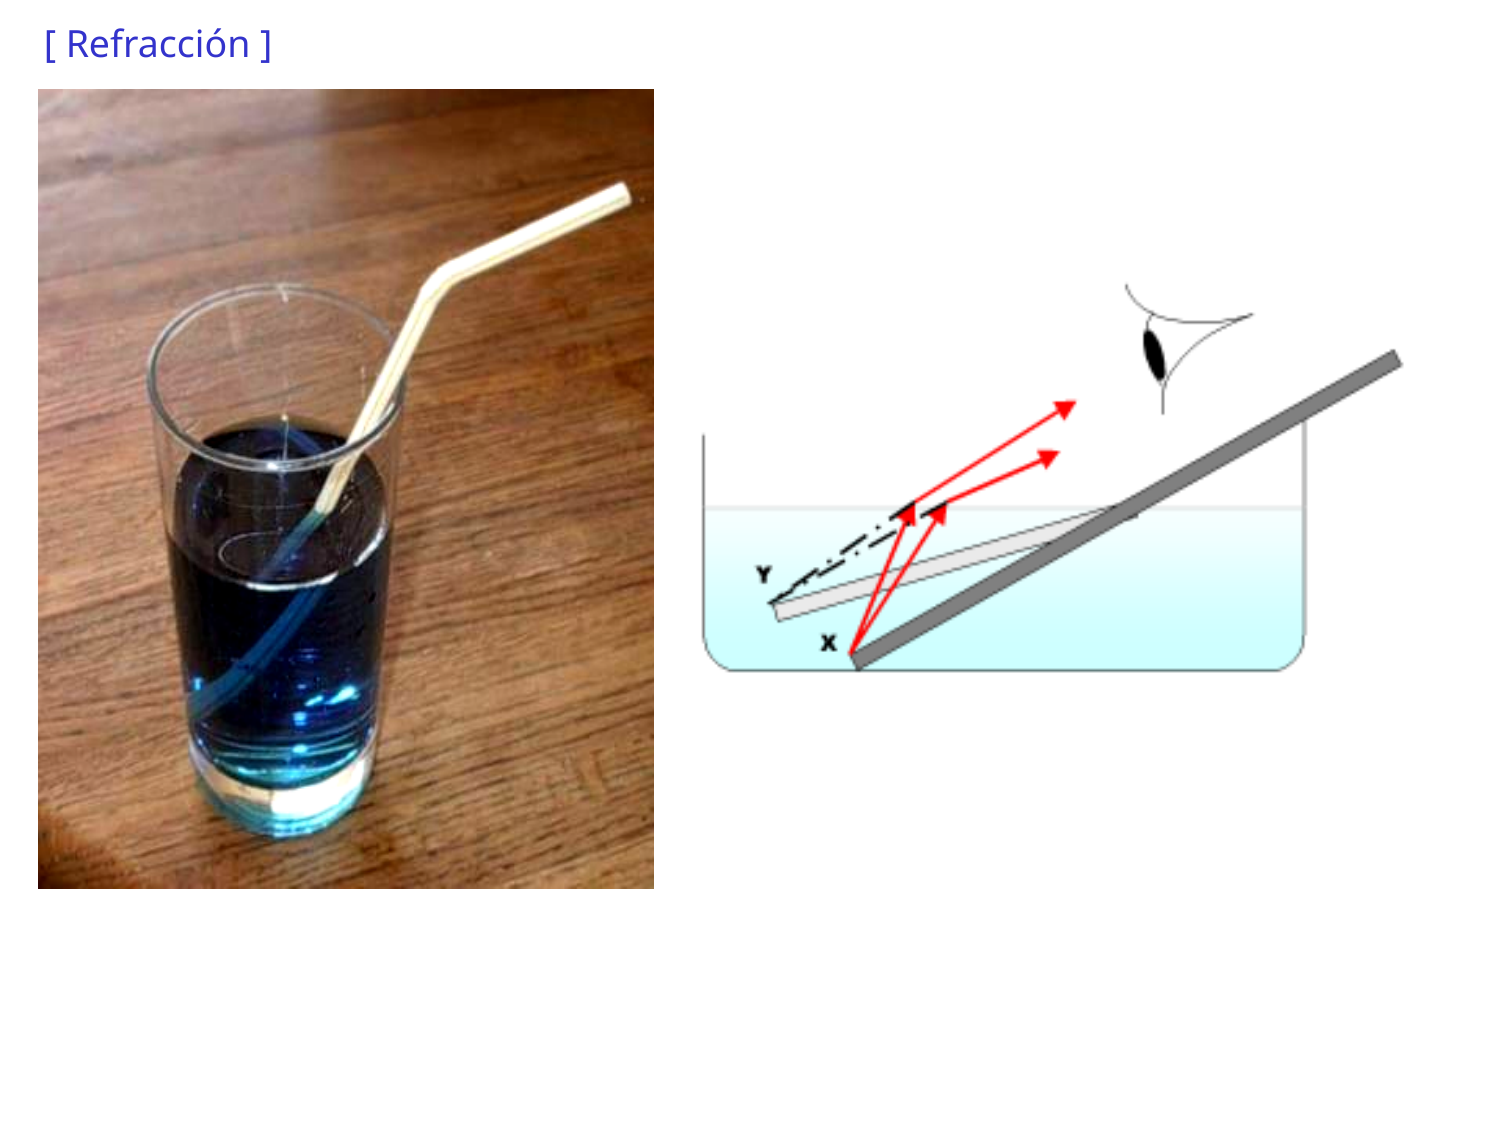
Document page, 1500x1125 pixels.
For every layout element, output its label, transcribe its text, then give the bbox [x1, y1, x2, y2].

picture [37, 89, 654, 889]
picture [690, 249, 1435, 722]
text_box [ Refracción ] [28, 12, 288, 73]
